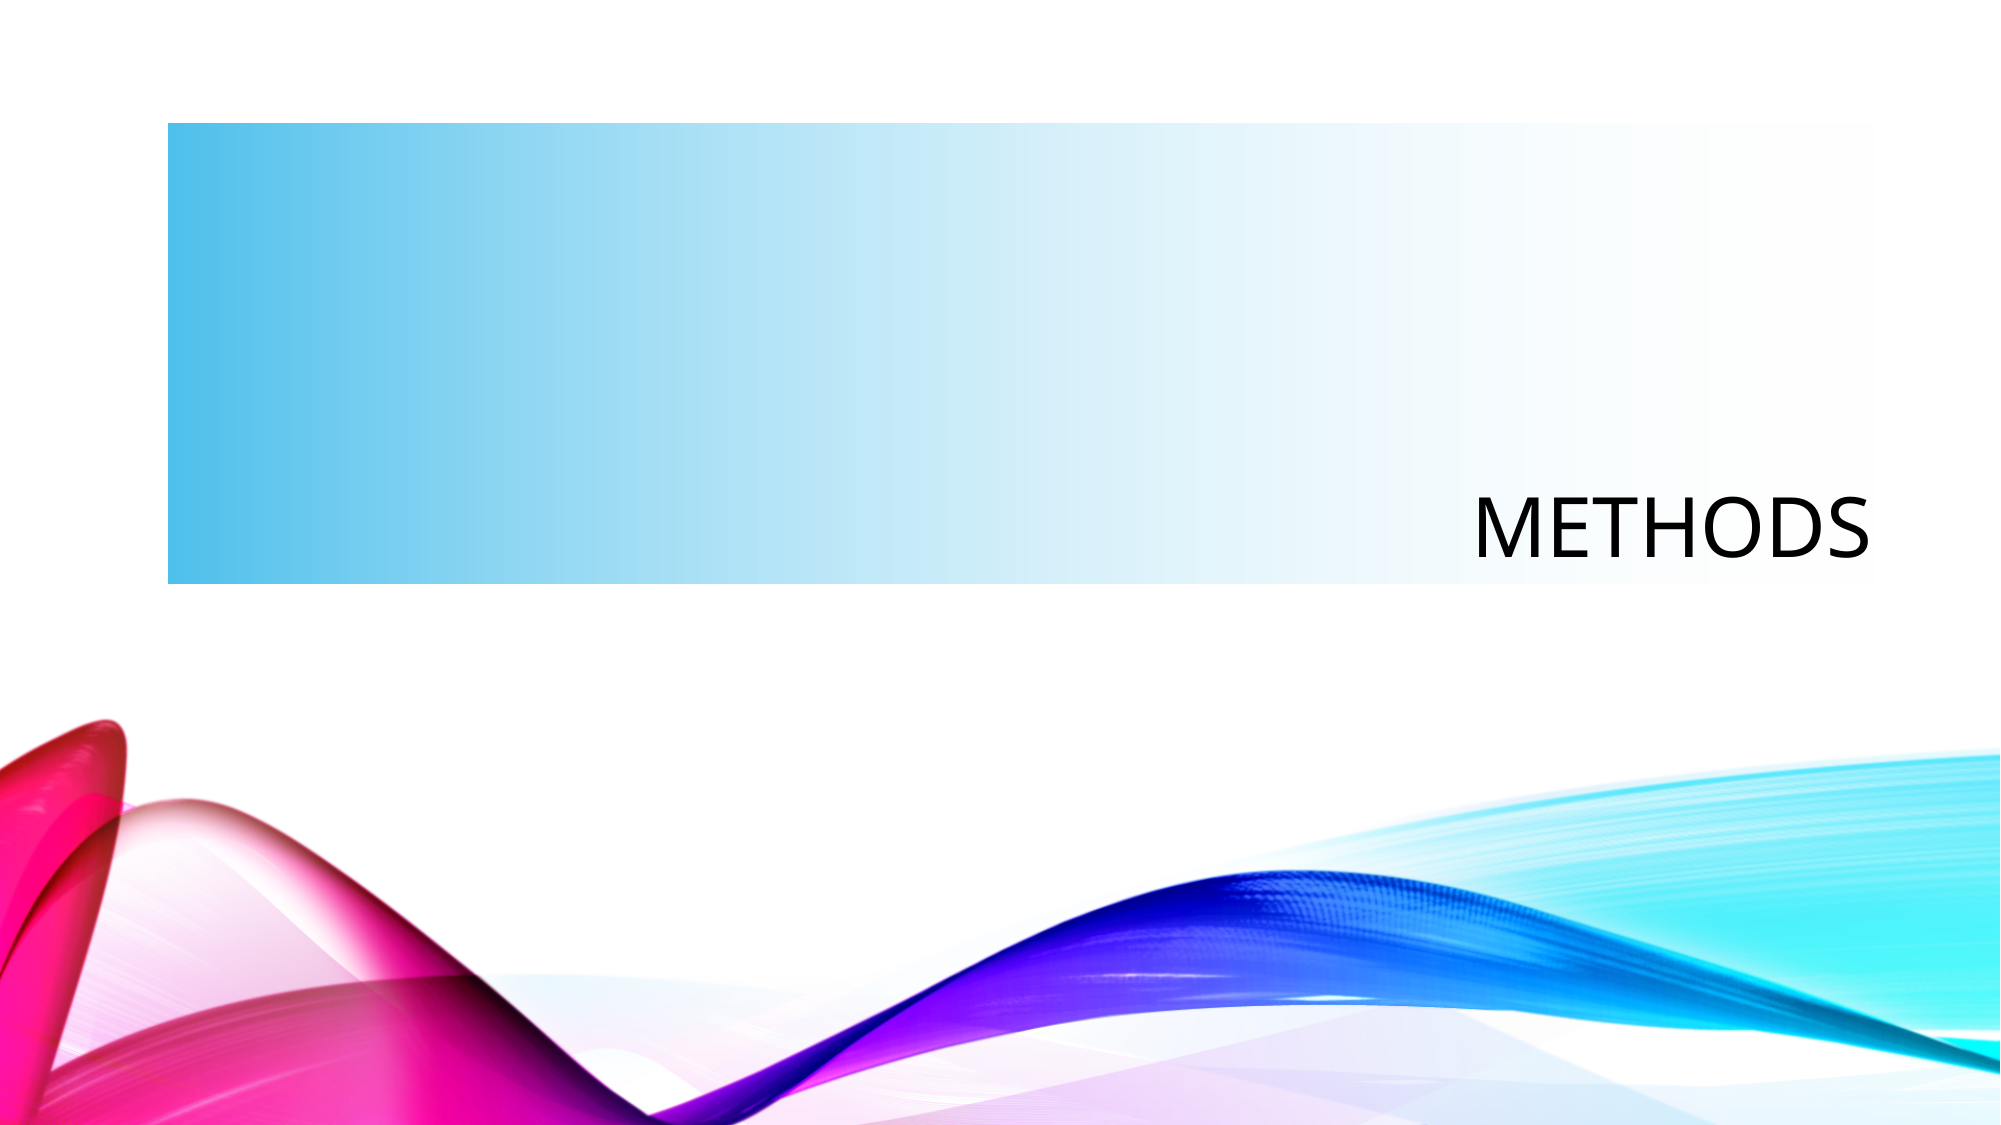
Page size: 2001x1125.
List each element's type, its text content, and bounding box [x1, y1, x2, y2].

picture [1795, 1003, 1806, 1008]
title Methods [168, 123, 1888, 584]
picture [0, 717, 2000, 1125]
